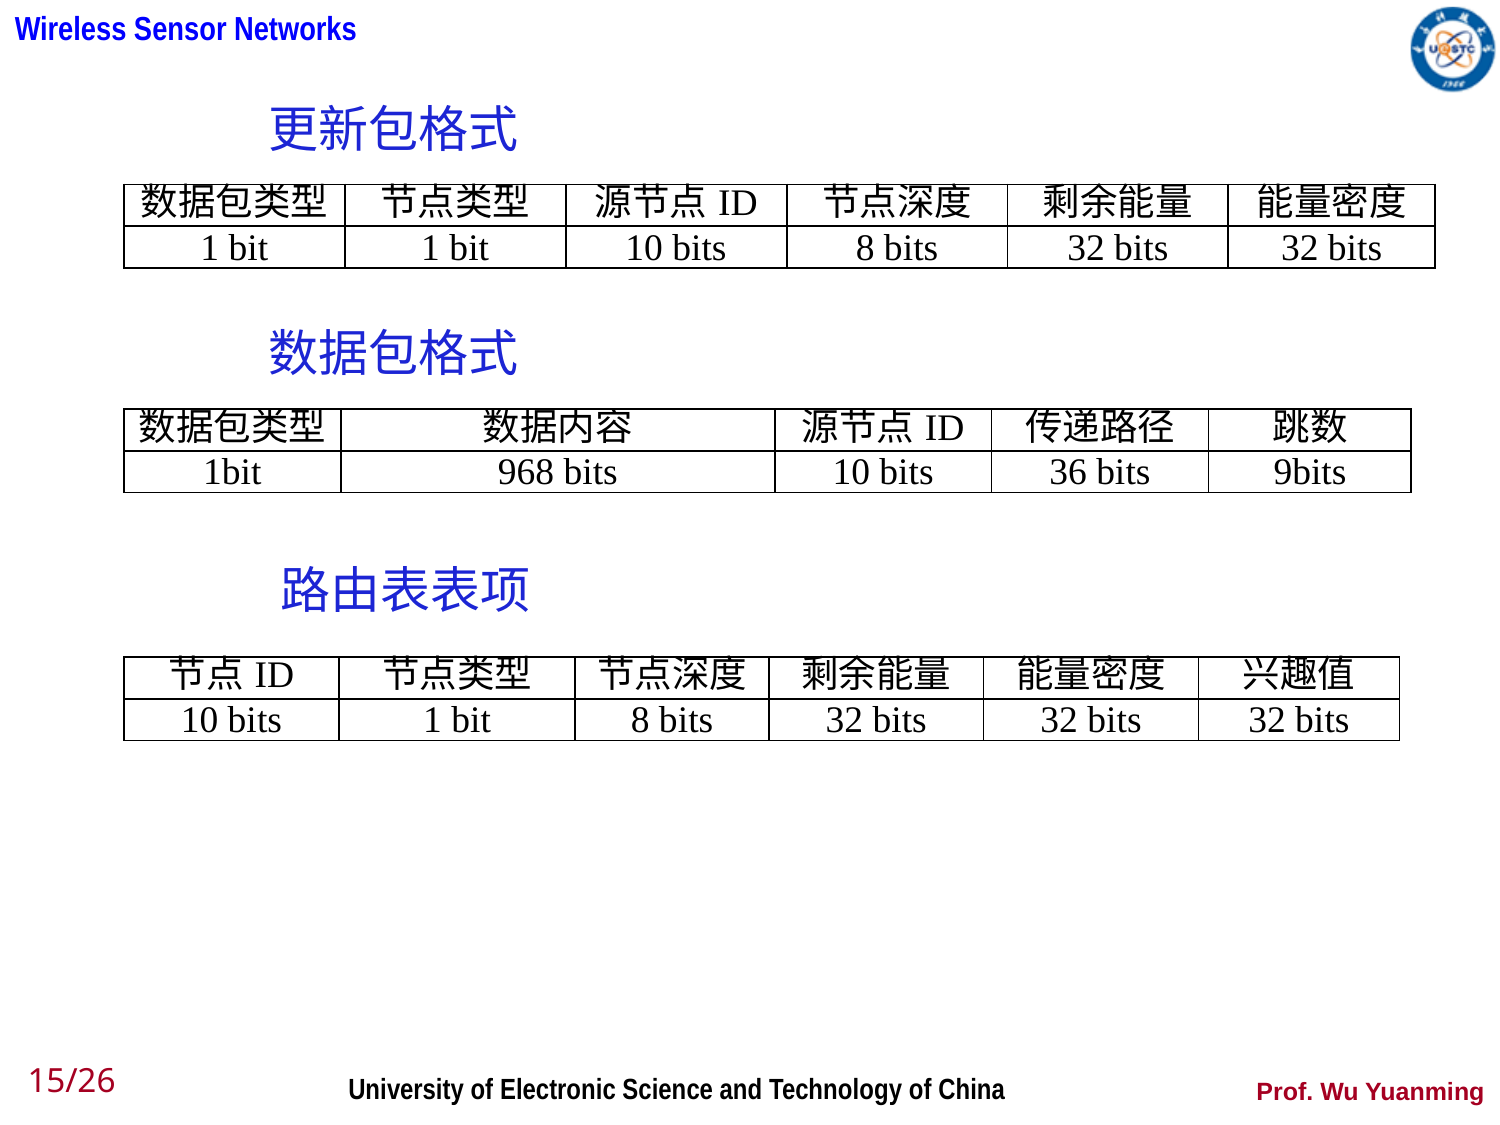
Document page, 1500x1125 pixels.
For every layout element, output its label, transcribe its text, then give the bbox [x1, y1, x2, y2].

table_cell 32 bits [1229, 227, 1434, 267]
table_header 源节点ID [567, 185, 786, 225]
table_header 剩余能量 [770, 658, 983, 698]
table_cell 1 bit [346, 227, 565, 267]
table_cell 1bit [125, 452, 340, 492]
table_header 能量密度 [984, 658, 1198, 698]
table_cell 32 bits [984, 700, 1198, 740]
table_header 节点类型 [346, 185, 565, 225]
table_cell 10 bits [776, 452, 991, 492]
table_cell 10 bits [125, 700, 338, 740]
table_header 能量密度 [1229, 185, 1434, 225]
table_header 剩余能量 [1008, 185, 1227, 225]
table_cell 9bits [1209, 452, 1410, 492]
table_cell 32 bits [1199, 700, 1399, 740]
table_cell 10 bits [567, 227, 786, 267]
table_header 传递路径 [992, 410, 1208, 450]
slide_number 15/26 [12, 1054, 172, 1113]
text_box 更新包格式 [253, 89, 597, 165]
table_cell 32 bits [770, 700, 983, 740]
table_header 兴趣值 [1199, 658, 1399, 698]
text_box 数据包格式 [253, 314, 644, 390]
picture [1406, 0, 1500, 96]
text_box 路由表表项 [265, 550, 632, 626]
table_header 节点类型 [340, 658, 574, 698]
table_header 节点深度 [576, 658, 768, 698]
table_header 跳数 [1209, 410, 1410, 450]
table_header 数据包类型 [125, 410, 340, 450]
table_header 数据内容 [342, 410, 774, 450]
table_cell 8 bits [576, 700, 768, 740]
table_cell 968 bits [342, 452, 774, 492]
table_header 节点ID [125, 658, 338, 698]
table_cell 8 bits [788, 227, 1007, 267]
table_cell 1 bit [125, 227, 344, 267]
table_cell 32 bits [1008, 227, 1227, 267]
table_header 数据包类型 [125, 185, 344, 225]
table_header 节点深度 [788, 185, 1007, 225]
table_cell 36 bits [992, 452, 1208, 492]
table_header 源节点ID [776, 410, 991, 450]
table_cell 1 bit [340, 700, 574, 740]
